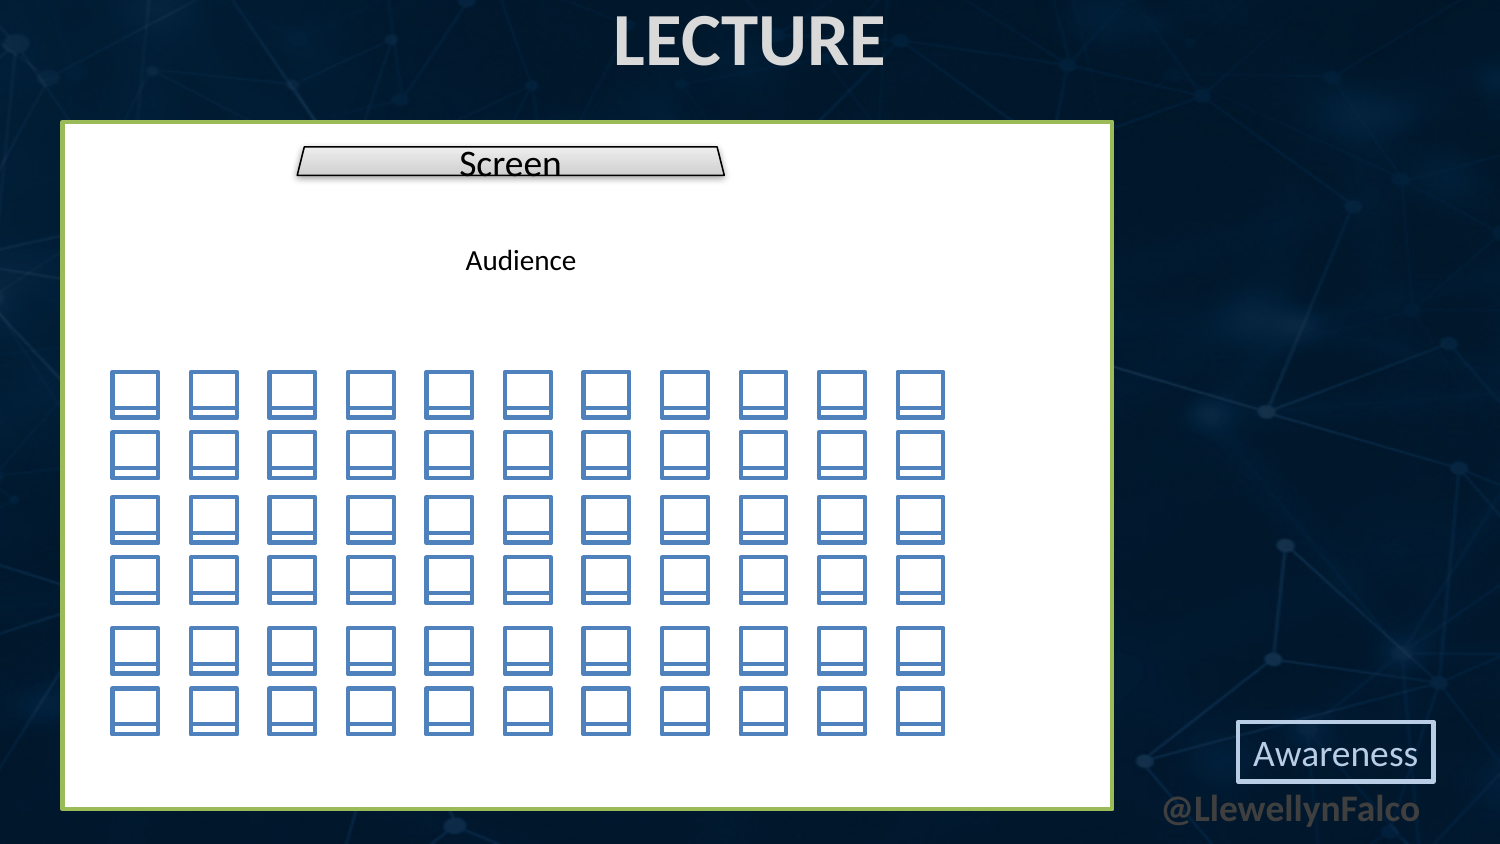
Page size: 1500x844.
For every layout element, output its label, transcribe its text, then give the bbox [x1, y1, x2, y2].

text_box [190, 688, 237, 735]
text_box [269, 432, 316, 479]
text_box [190, 432, 237, 479]
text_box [583, 557, 630, 604]
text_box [897, 432, 944, 479]
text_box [112, 688, 159, 735]
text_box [504, 627, 551, 674]
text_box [504, 496, 551, 543]
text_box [740, 557, 787, 604]
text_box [269, 557, 316, 604]
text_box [190, 371, 237, 418]
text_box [269, 627, 316, 674]
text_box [661, 371, 709, 418]
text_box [504, 371, 551, 418]
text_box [583, 371, 630, 418]
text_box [661, 688, 709, 735]
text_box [112, 496, 159, 543]
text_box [661, 496, 709, 543]
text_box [740, 432, 787, 479]
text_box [740, 371, 787, 418]
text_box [112, 627, 159, 674]
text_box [269, 496, 316, 543]
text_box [818, 627, 866, 674]
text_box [583, 432, 630, 479]
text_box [347, 688, 394, 735]
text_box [504, 432, 551, 479]
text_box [190, 496, 237, 543]
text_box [583, 688, 630, 735]
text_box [818, 688, 866, 735]
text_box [112, 432, 159, 479]
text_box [347, 627, 394, 674]
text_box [818, 557, 866, 604]
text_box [583, 496, 630, 543]
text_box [897, 627, 944, 674]
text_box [583, 627, 630, 674]
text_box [347, 496, 394, 543]
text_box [426, 432, 473, 479]
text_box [347, 371, 394, 418]
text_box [504, 557, 551, 604]
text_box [897, 557, 944, 604]
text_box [740, 688, 787, 735]
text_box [897, 371, 944, 418]
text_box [347, 557, 394, 604]
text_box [661, 557, 709, 604]
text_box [818, 371, 866, 418]
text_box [740, 496, 787, 543]
title Lecture [0, 0, 1500, 844]
text_box Audience [450, 234, 592, 284]
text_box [347, 432, 394, 479]
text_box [661, 627, 709, 674]
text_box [818, 496, 866, 543]
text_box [426, 496, 473, 543]
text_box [426, 627, 473, 674]
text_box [897, 688, 944, 735]
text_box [818, 432, 866, 479]
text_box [269, 371, 316, 418]
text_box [269, 688, 316, 735]
text_box Awareness [1236, 720, 1436, 784]
text_box Screen [296, 146, 725, 177]
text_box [426, 688, 473, 735]
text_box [897, 496, 944, 543]
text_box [504, 688, 551, 735]
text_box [661, 432, 709, 479]
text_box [112, 557, 159, 604]
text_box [740, 627, 787, 674]
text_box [190, 627, 237, 674]
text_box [112, 371, 159, 418]
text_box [426, 557, 473, 604]
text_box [190, 557, 237, 604]
text_box [60, 120, 1114, 811]
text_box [426, 371, 473, 418]
